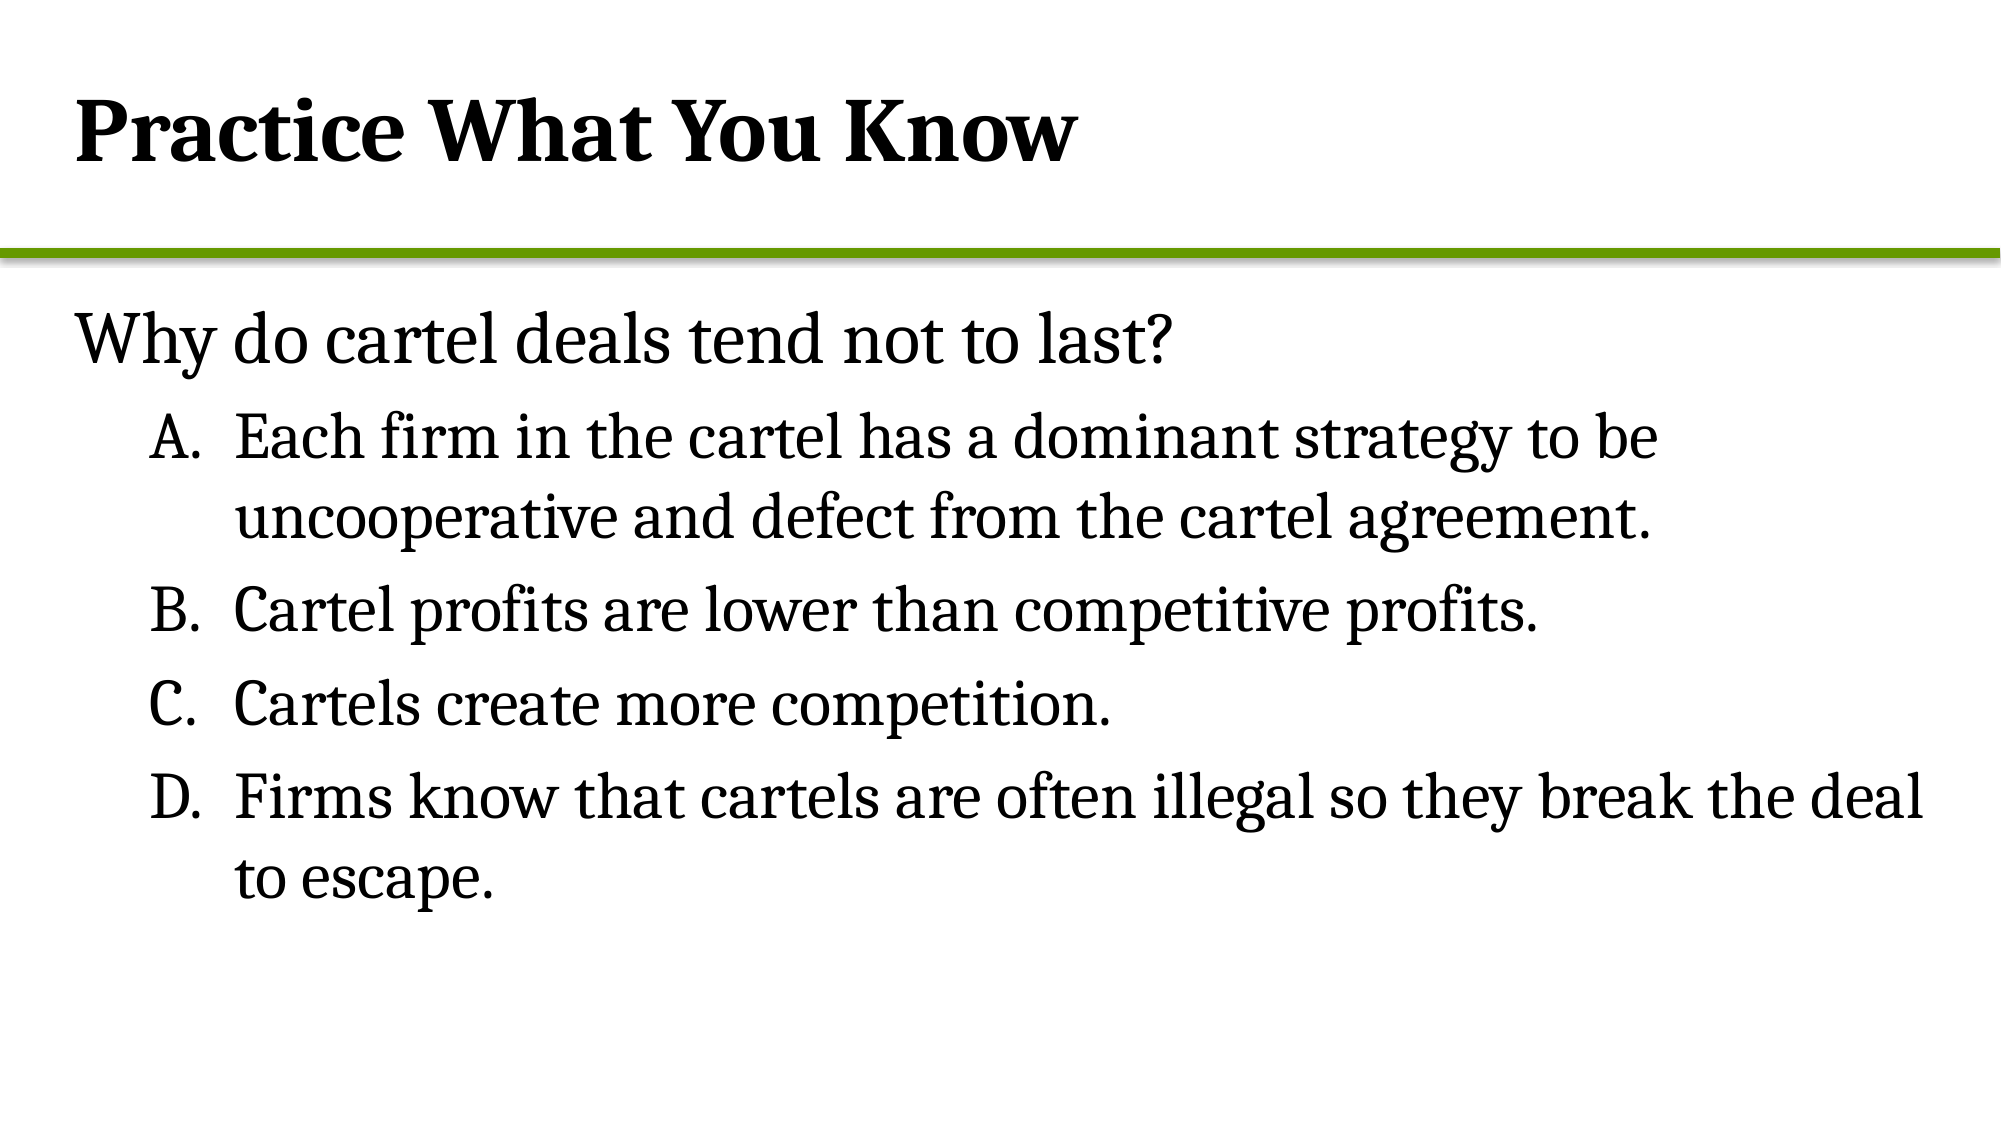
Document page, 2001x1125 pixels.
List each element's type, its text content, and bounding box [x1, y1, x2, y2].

title Practice What You Know [59, 0, 1860, 251]
list Why do cartel deals tend not to last? Each firm in the cartel has a dominant strategy to be uncooperative and defect from the cartel agreement. Cartel profits are lower than competitive profits. Cartels create more competition. Firms know that cartels are often illegal so they break the deal to escape. [59, 280, 1962, 1085]
